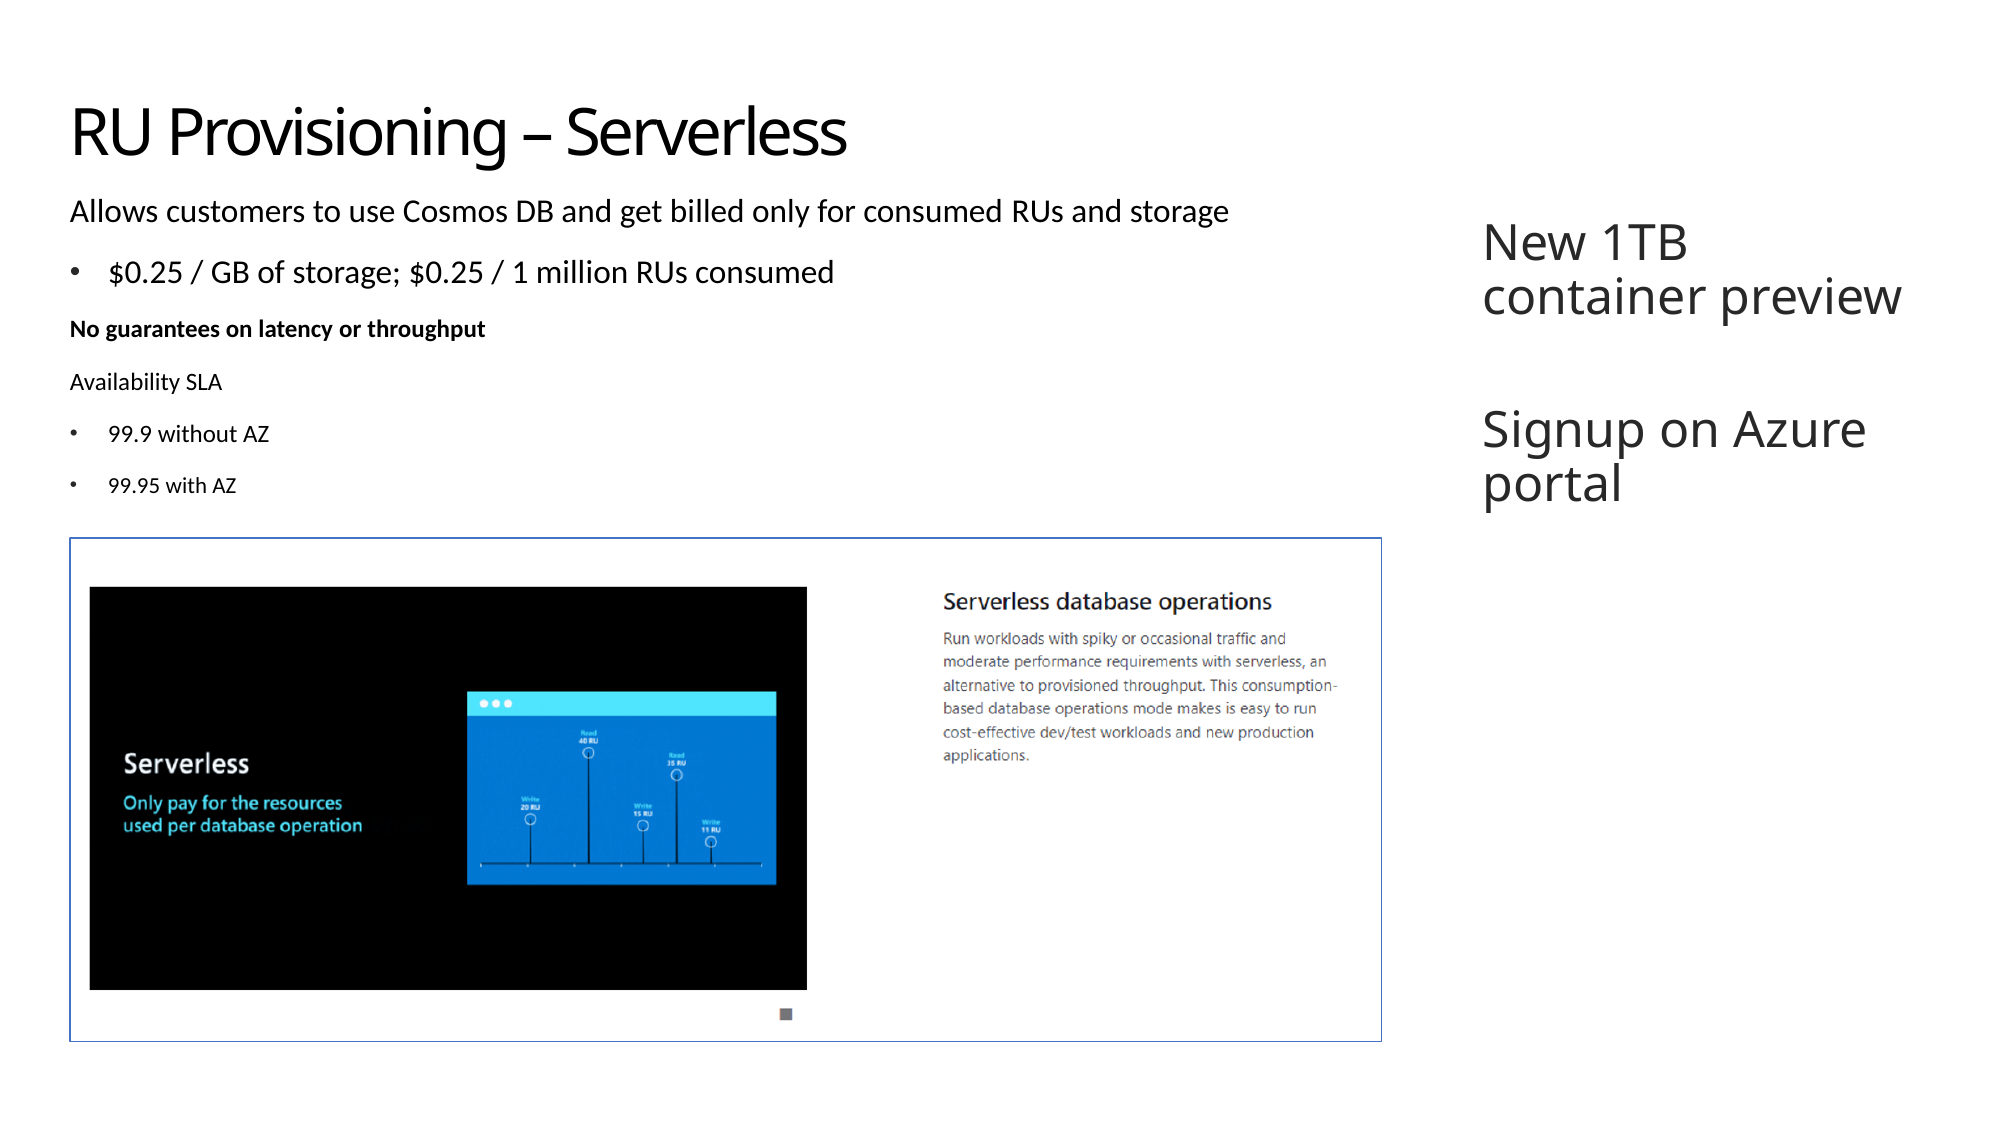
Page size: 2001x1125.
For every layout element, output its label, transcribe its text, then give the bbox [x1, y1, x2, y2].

title RU Provisioning – Serverless [69, 71, 1930, 194]
list Allows customers to use Cosmos DB and get billed only for consumed RUs and storage​ $0.25 / GB of storage; $0.25 / 1 million RUs consumed No guarantees on latency or throughput​ Availability SLA​ 99.9 without AZ​ 99.95 with AZ [69, 193, 1345, 537]
text_box New 1TB container preview Signup on Azure portal [1452, 193, 1948, 537]
picture [69, 537, 1382, 1042]
